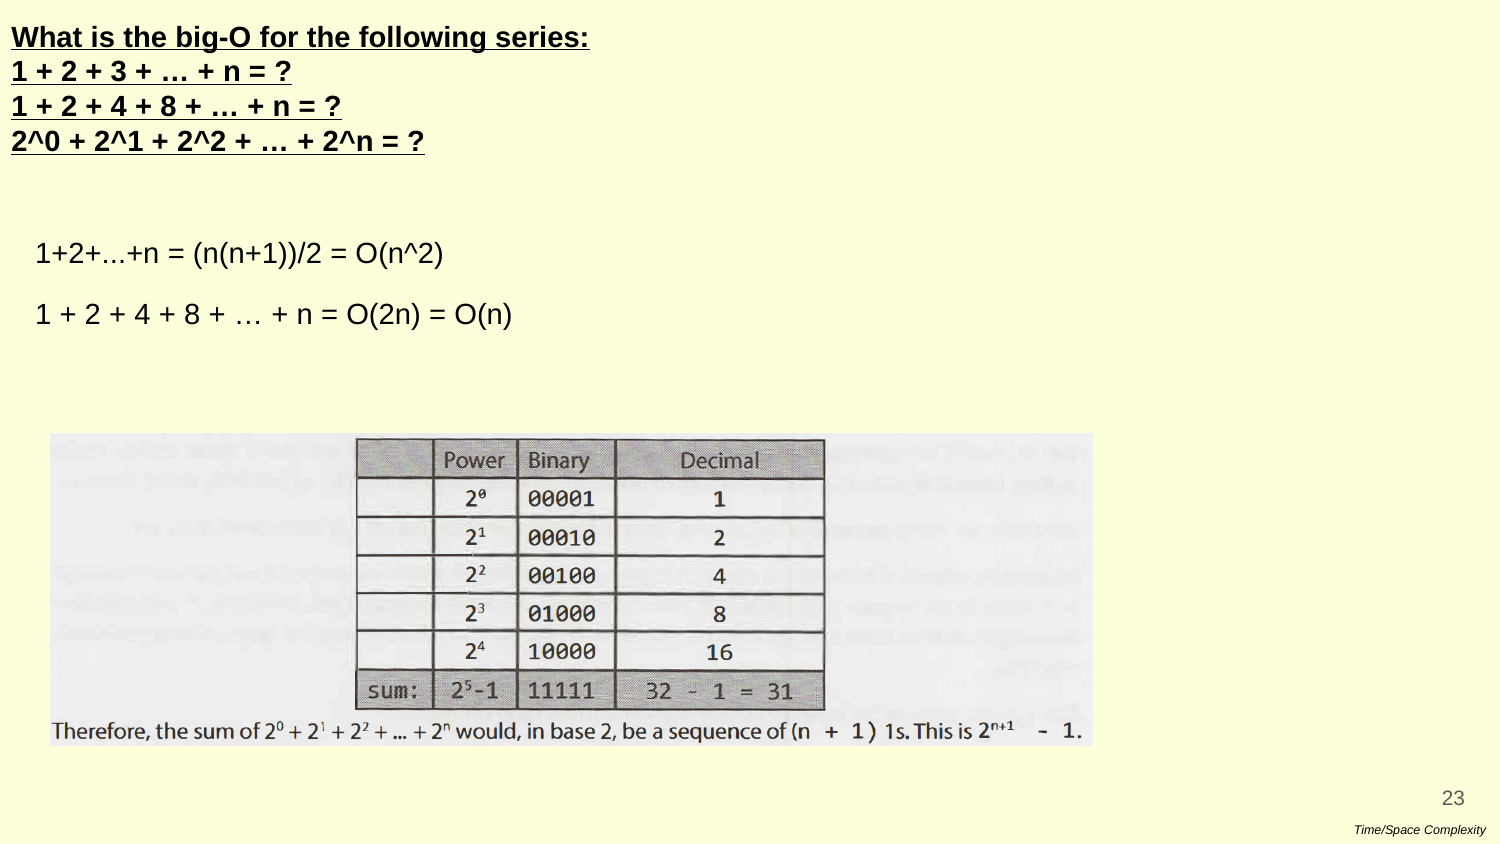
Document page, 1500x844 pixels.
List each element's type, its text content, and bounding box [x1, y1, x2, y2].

picture [50, 433, 1094, 747]
text_box What is the big-O for the following series: 1 + 2 + 3 + … + n = ? 1 + 2 + 4 + 8 + … + n = ? 2^0 + 2^1 + 2^2 + … + 2^n = ? [0, 2, 1473, 173]
text_box Time/Space Complexity [1338, 814, 1500, 844]
text_box 1+2+...+n = (n(n+1))/2 = O(n^2) 1 + 2 + 4 + 8 + … + n = O(2n) = O(n) [20, 213, 1055, 407]
slide_number 23 [1389, 764, 1480, 814]
